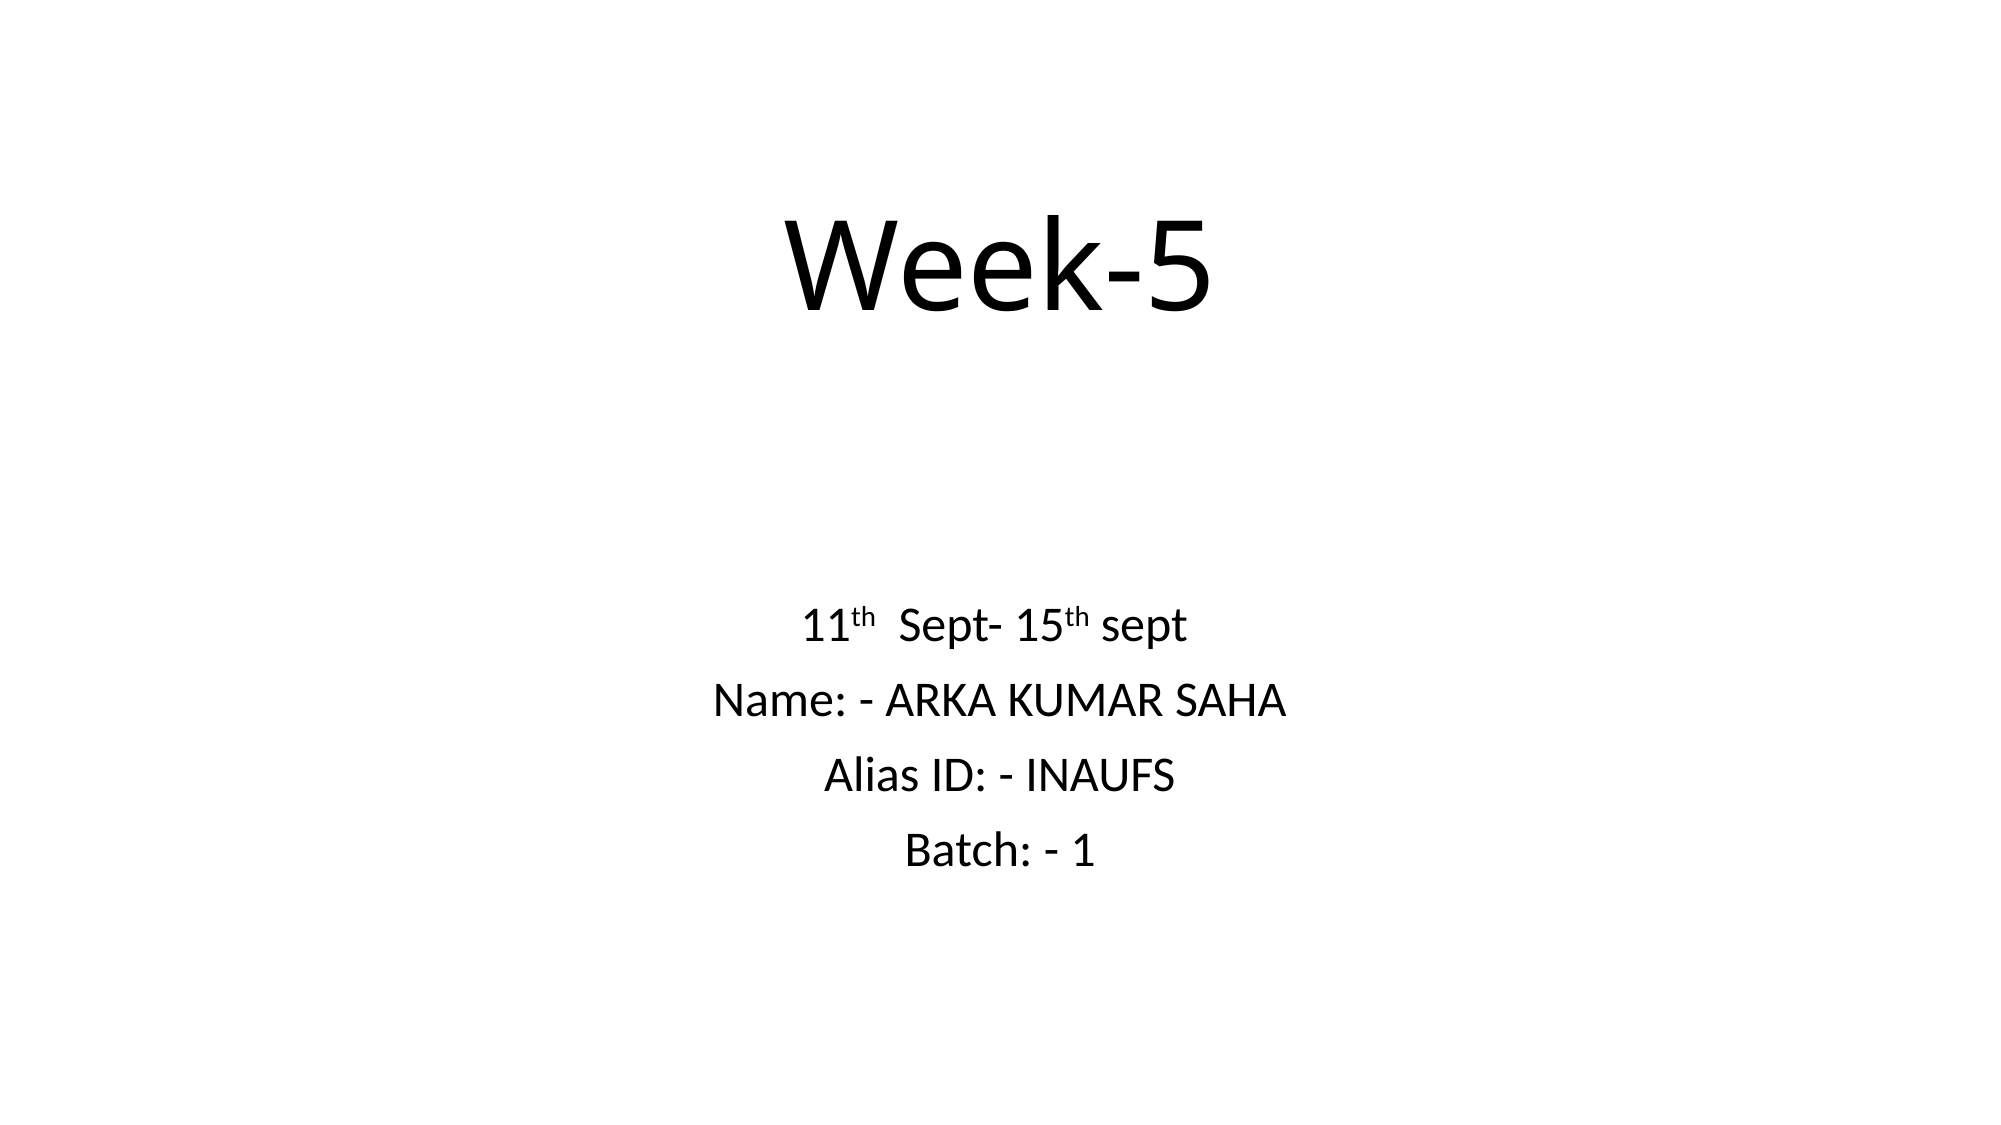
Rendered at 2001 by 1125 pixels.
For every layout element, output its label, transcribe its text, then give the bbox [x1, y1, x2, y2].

subtitle 11th Sept- 15th sept Name: - ARKA KUMAR SAHA Alias ID: - INAUFS Batch: - 1 [249, 590, 1750, 1011]
title Week-5 [249, 184, 1750, 346]
